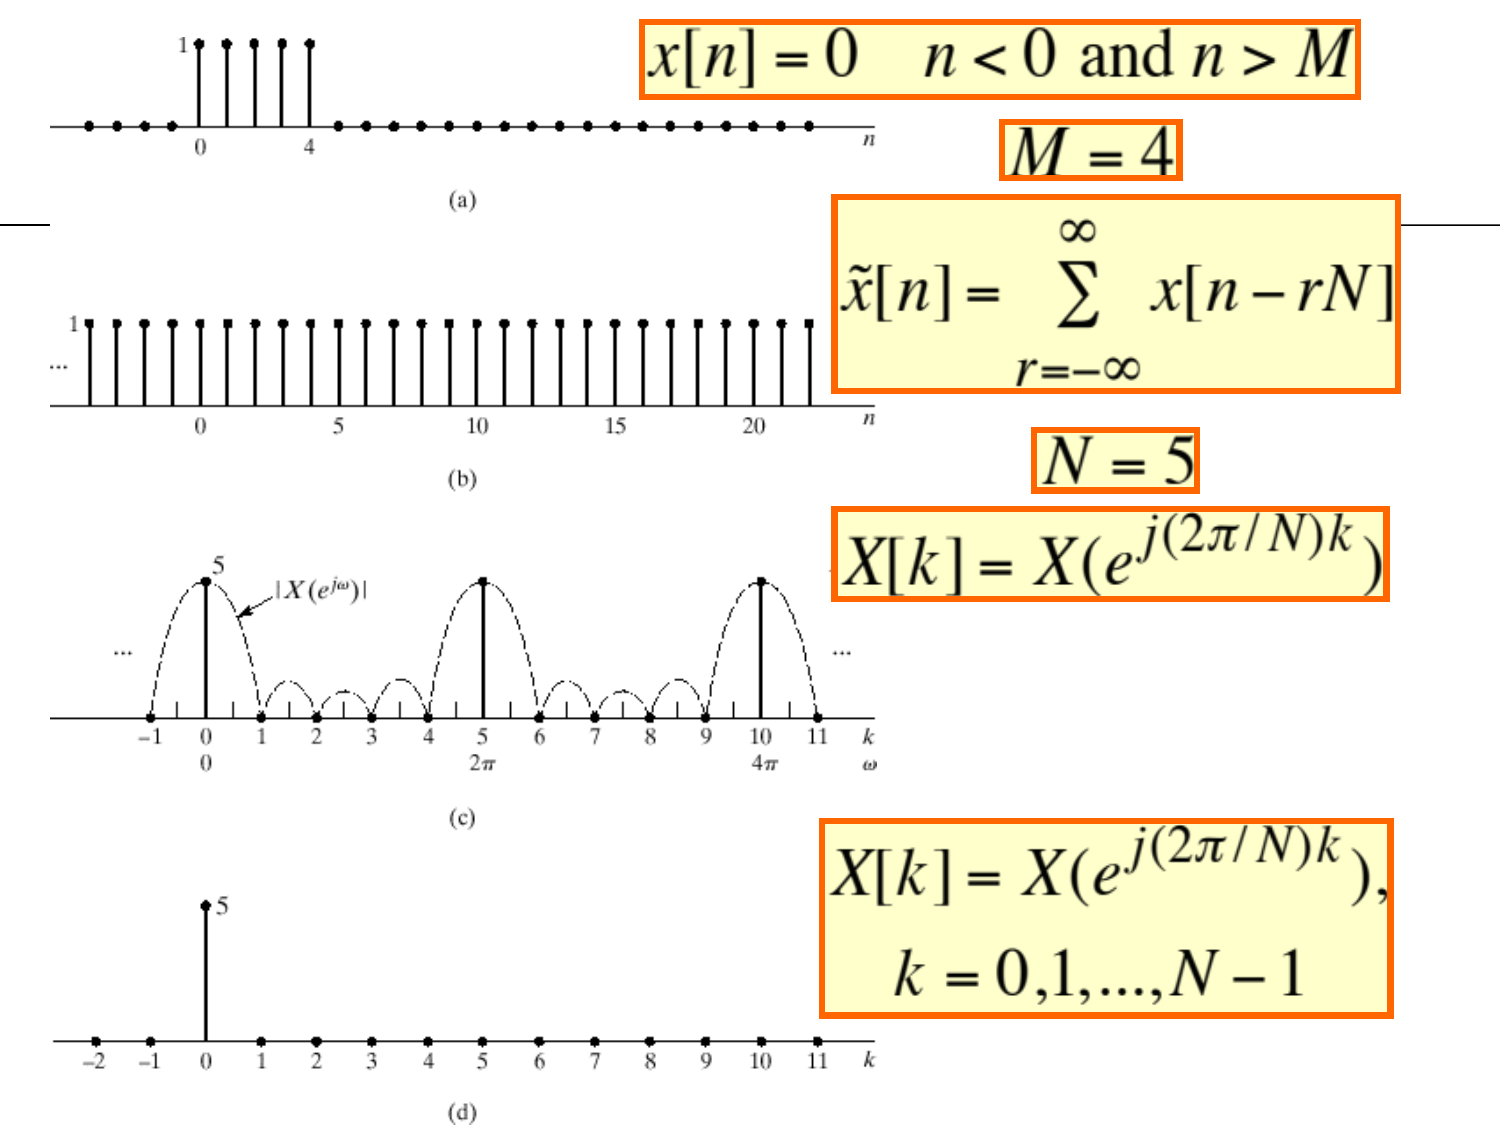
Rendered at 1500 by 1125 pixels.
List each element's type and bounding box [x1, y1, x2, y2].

picture [49, 37, 877, 1125]
text_box [1037, 432, 1195, 488]
text_box [824, 823, 1388, 1013]
text_box [837, 199, 1396, 388]
text_box [1005, 124, 1177, 176]
text_box [837, 512, 1384, 597]
text_box [644, 24, 1355, 94]
